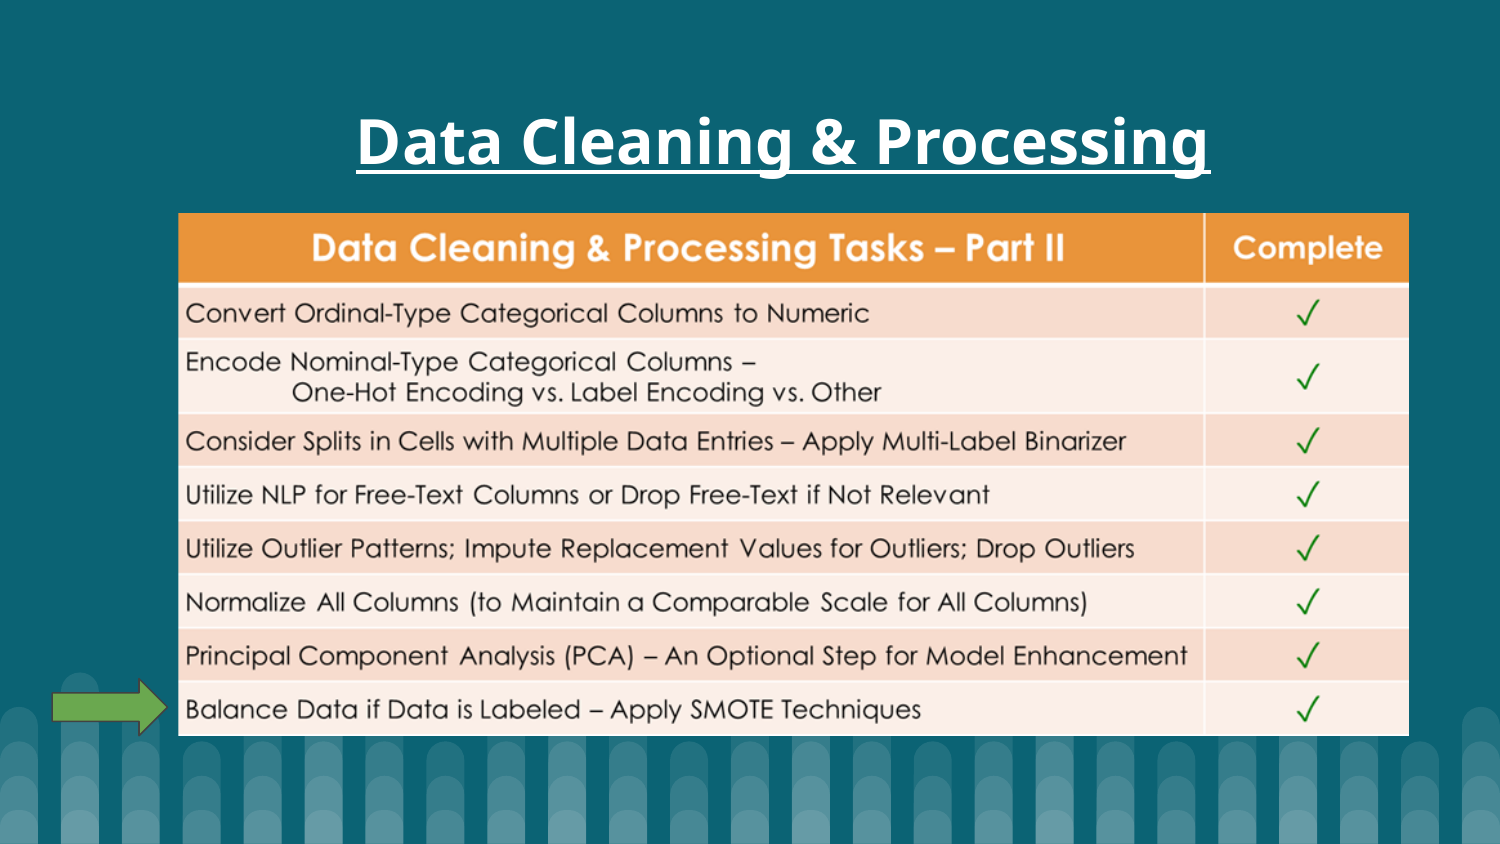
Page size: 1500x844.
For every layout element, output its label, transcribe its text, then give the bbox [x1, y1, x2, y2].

text_box [52, 678, 168, 736]
picture [178, 213, 1410, 736]
text_box Data Cleaning & Processing [225, 87, 1341, 183]
